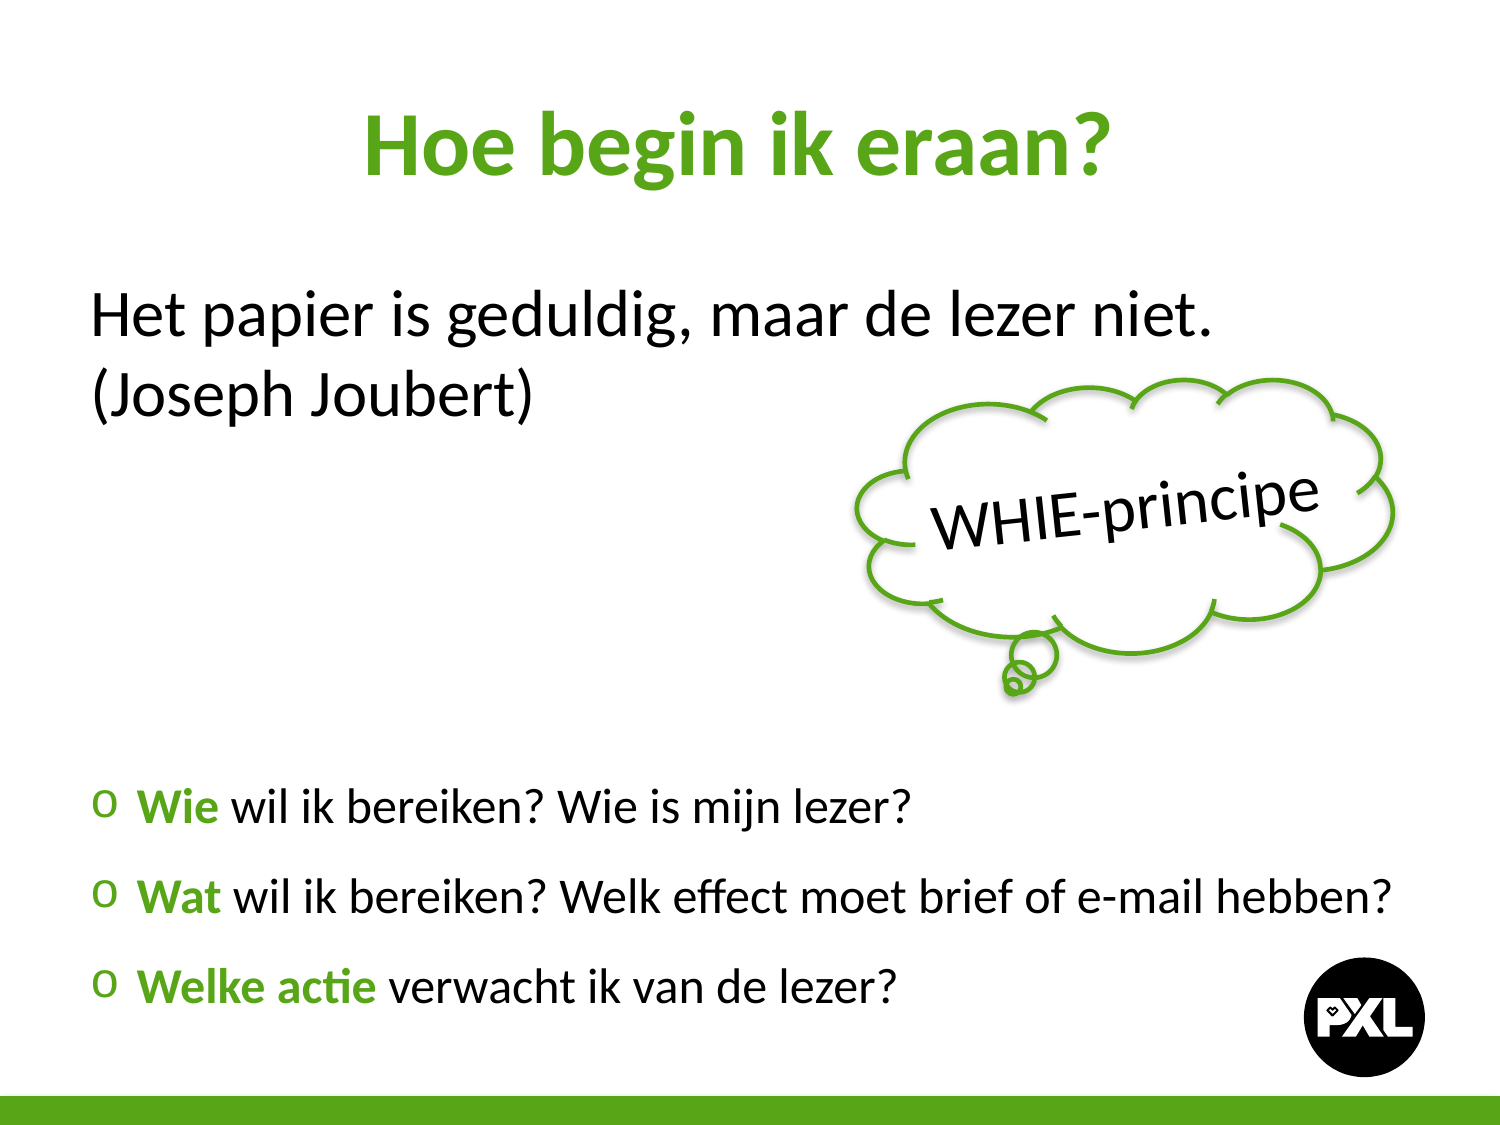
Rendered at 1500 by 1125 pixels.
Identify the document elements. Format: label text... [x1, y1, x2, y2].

text_box [856, 450, 1393, 696]
text_box WHIE-principe [912, 418, 1480, 574]
text_box Wie wil ik bereiken? Wie is mijn lezer? Wat wil ik bereiken? Welk effect moet brief of e-mail hebben? Welke actie verwacht ik van de lezer? [75, 736, 1453, 1022]
list Het papier is geduldig, maar de lezer niet. (Joseph Joubert) [75, 262, 1425, 450]
title Hoe begin ik eraan? [75, 45, 1425, 233]
